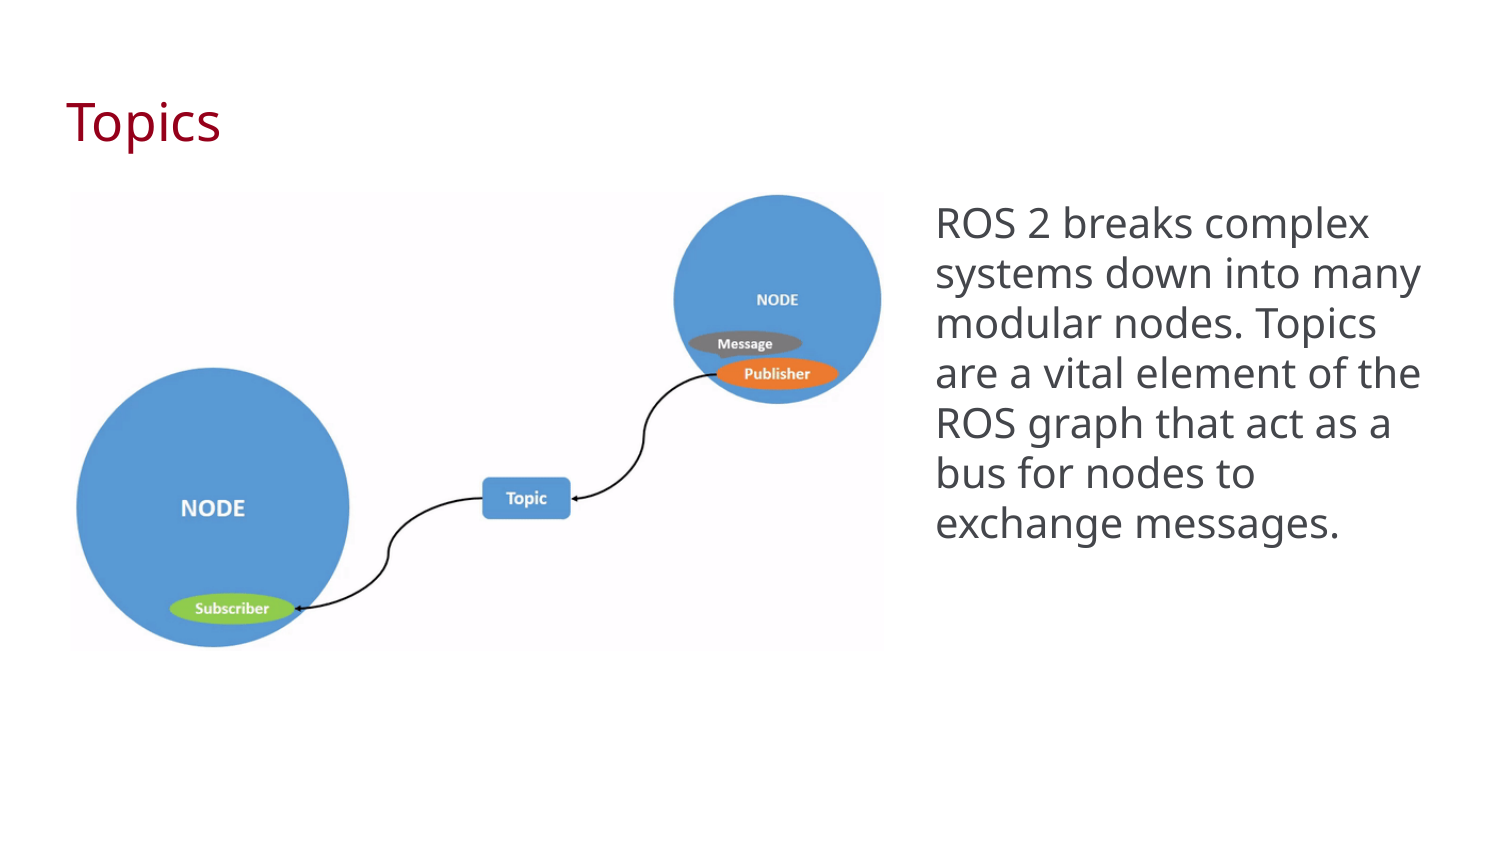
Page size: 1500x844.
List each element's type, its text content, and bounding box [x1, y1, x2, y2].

title Topics [51, 72, 1449, 167]
picture [70, 192, 885, 652]
text_box ROS 2 breaks complex systems down into many modular nodes. Topics are a vital element of the ROS graph that act as a bus for nodes to exchange messages. [920, 188, 1449, 750]
